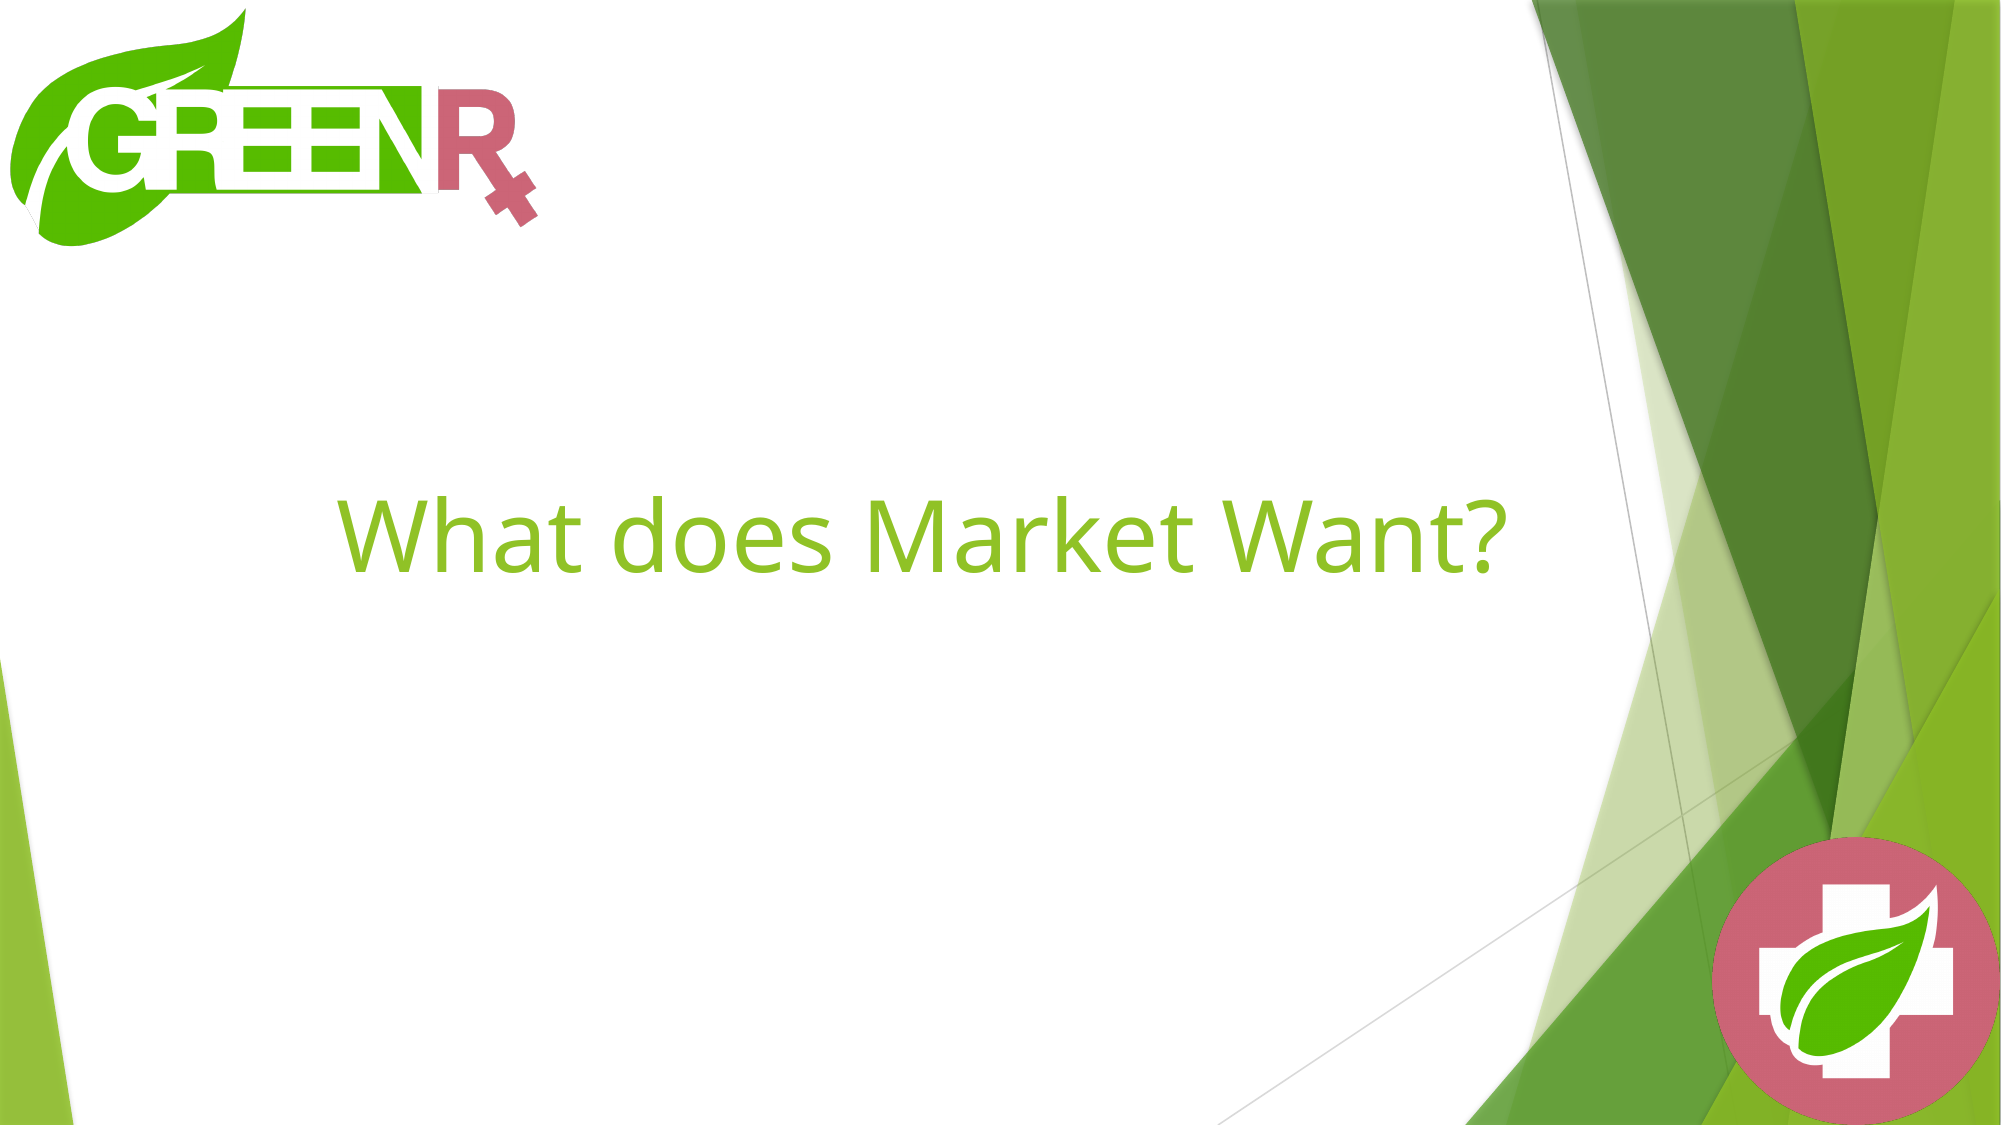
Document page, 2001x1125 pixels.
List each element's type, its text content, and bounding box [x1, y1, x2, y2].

picture [1712, 837, 2000, 1125]
picture [0, 0, 548, 255]
title What does Market Want? [273, 464, 1574, 672]
text_box [343, 168, 2000, 244]
